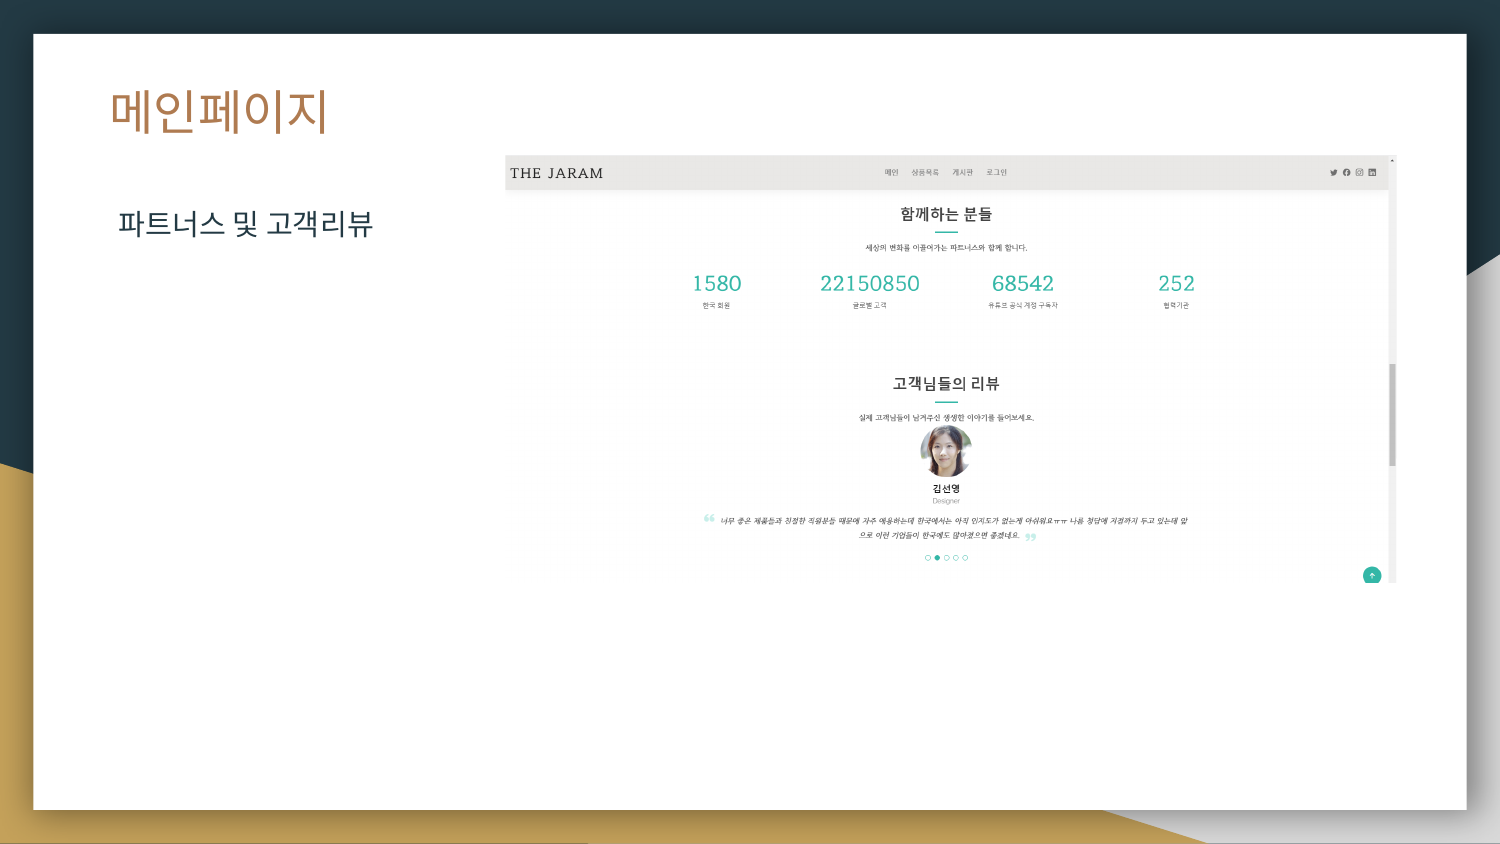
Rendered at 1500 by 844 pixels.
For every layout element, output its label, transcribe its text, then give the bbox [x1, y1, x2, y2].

picture [505, 155, 1397, 584]
list 파트너스 및 고객리뷰 [103, 185, 471, 741]
title 메인페이지 [94, 67, 471, 156]
